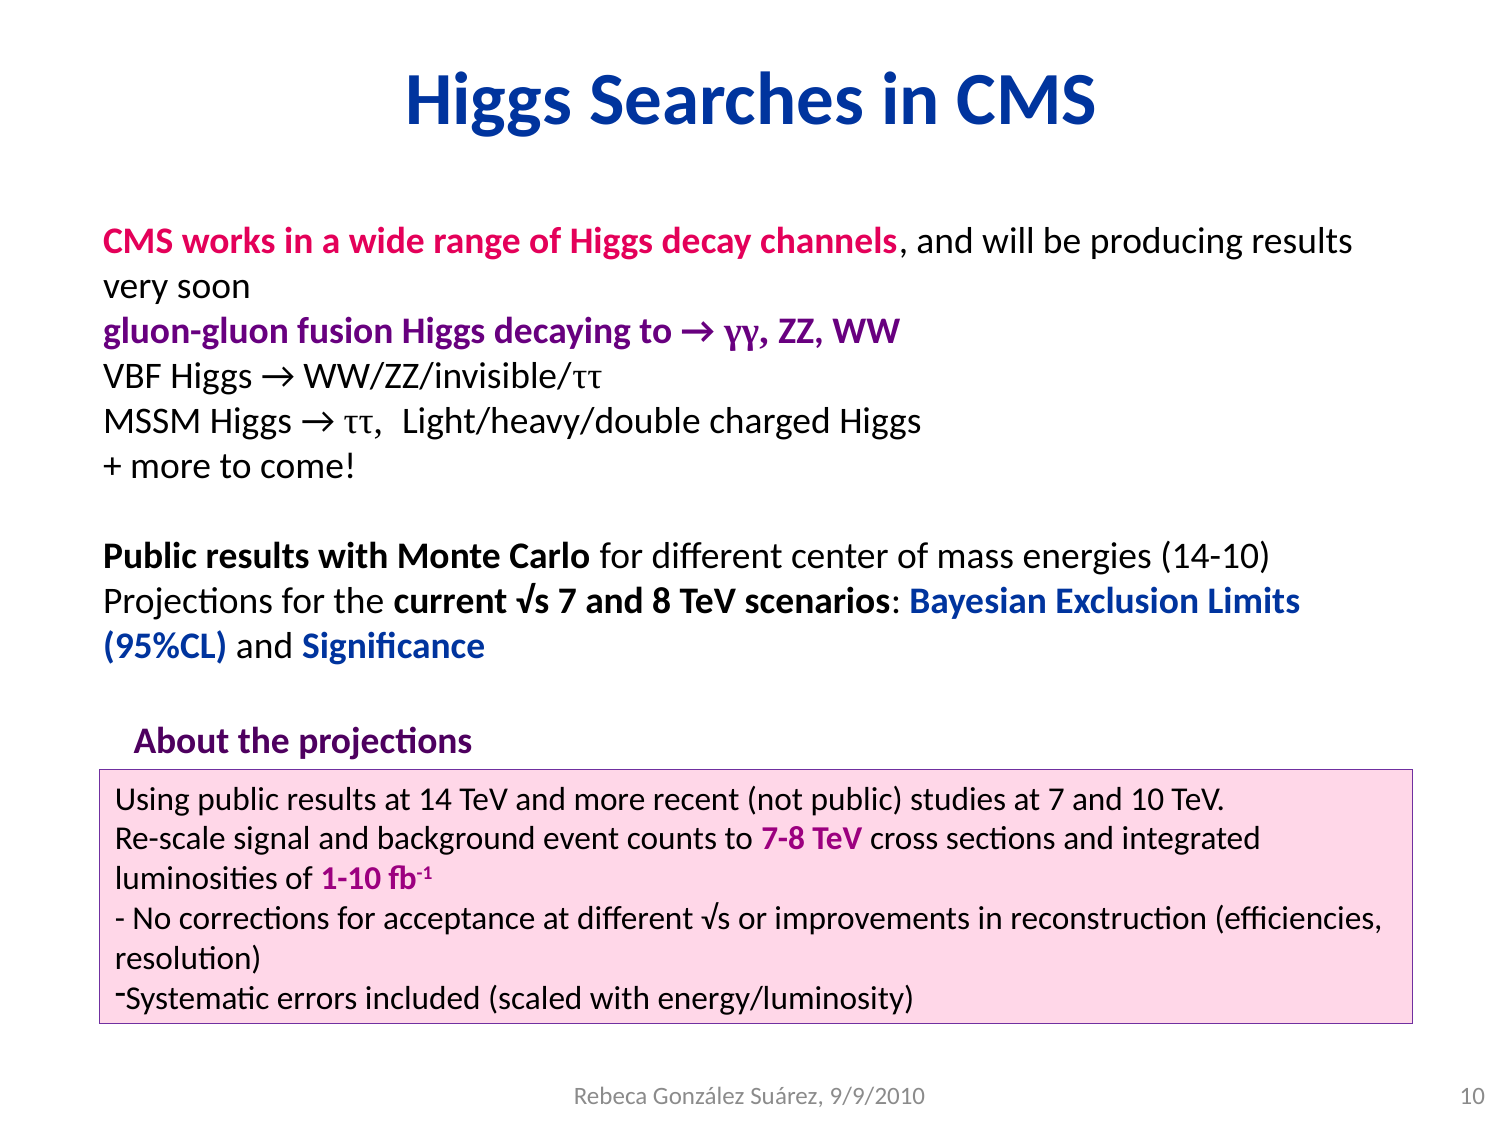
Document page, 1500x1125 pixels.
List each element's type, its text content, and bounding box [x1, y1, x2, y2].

slide_number 10 [1149, 1065, 1500, 1125]
text_box About the projections [118, 708, 488, 769]
text_box Using public results at 14 TeV and more recent (not public) studies at 7 and 10 TeV. Re-scale signal and background event counts to 7-8 TeV cross sections and integrated luminosities of 1-10 fb-1 - No corrections for acceptance at different √s or improvements in reconstruction (efficiencies, resolution) Systematic errors included (scaled with energy/luminosity) [99, 769, 1413, 1024]
footer Rebeca González Suárez, 9/9/2010 [0, 1065, 1149, 1125]
title Higgs Searches in CMS [76, 30, 1427, 159]
text_box CMS works in a wide range of Higgs decay channels, and will be producing results very soon gluon-gluon fusion Higgs decaying to → γγ, ZZ, WW VBF Higgs → WW/ZZ/invisible/ττ MSSM Higgs → ττ, Light/heavy/double charged Higgs + more to come! Public results with Monte Carlo for different center of mass energies (14-10) Projections for the current √s 7 and 8 TeV scenarios: Bayesian Exclusion Limits (95%CL) and Significance [88, 208, 1413, 674]
